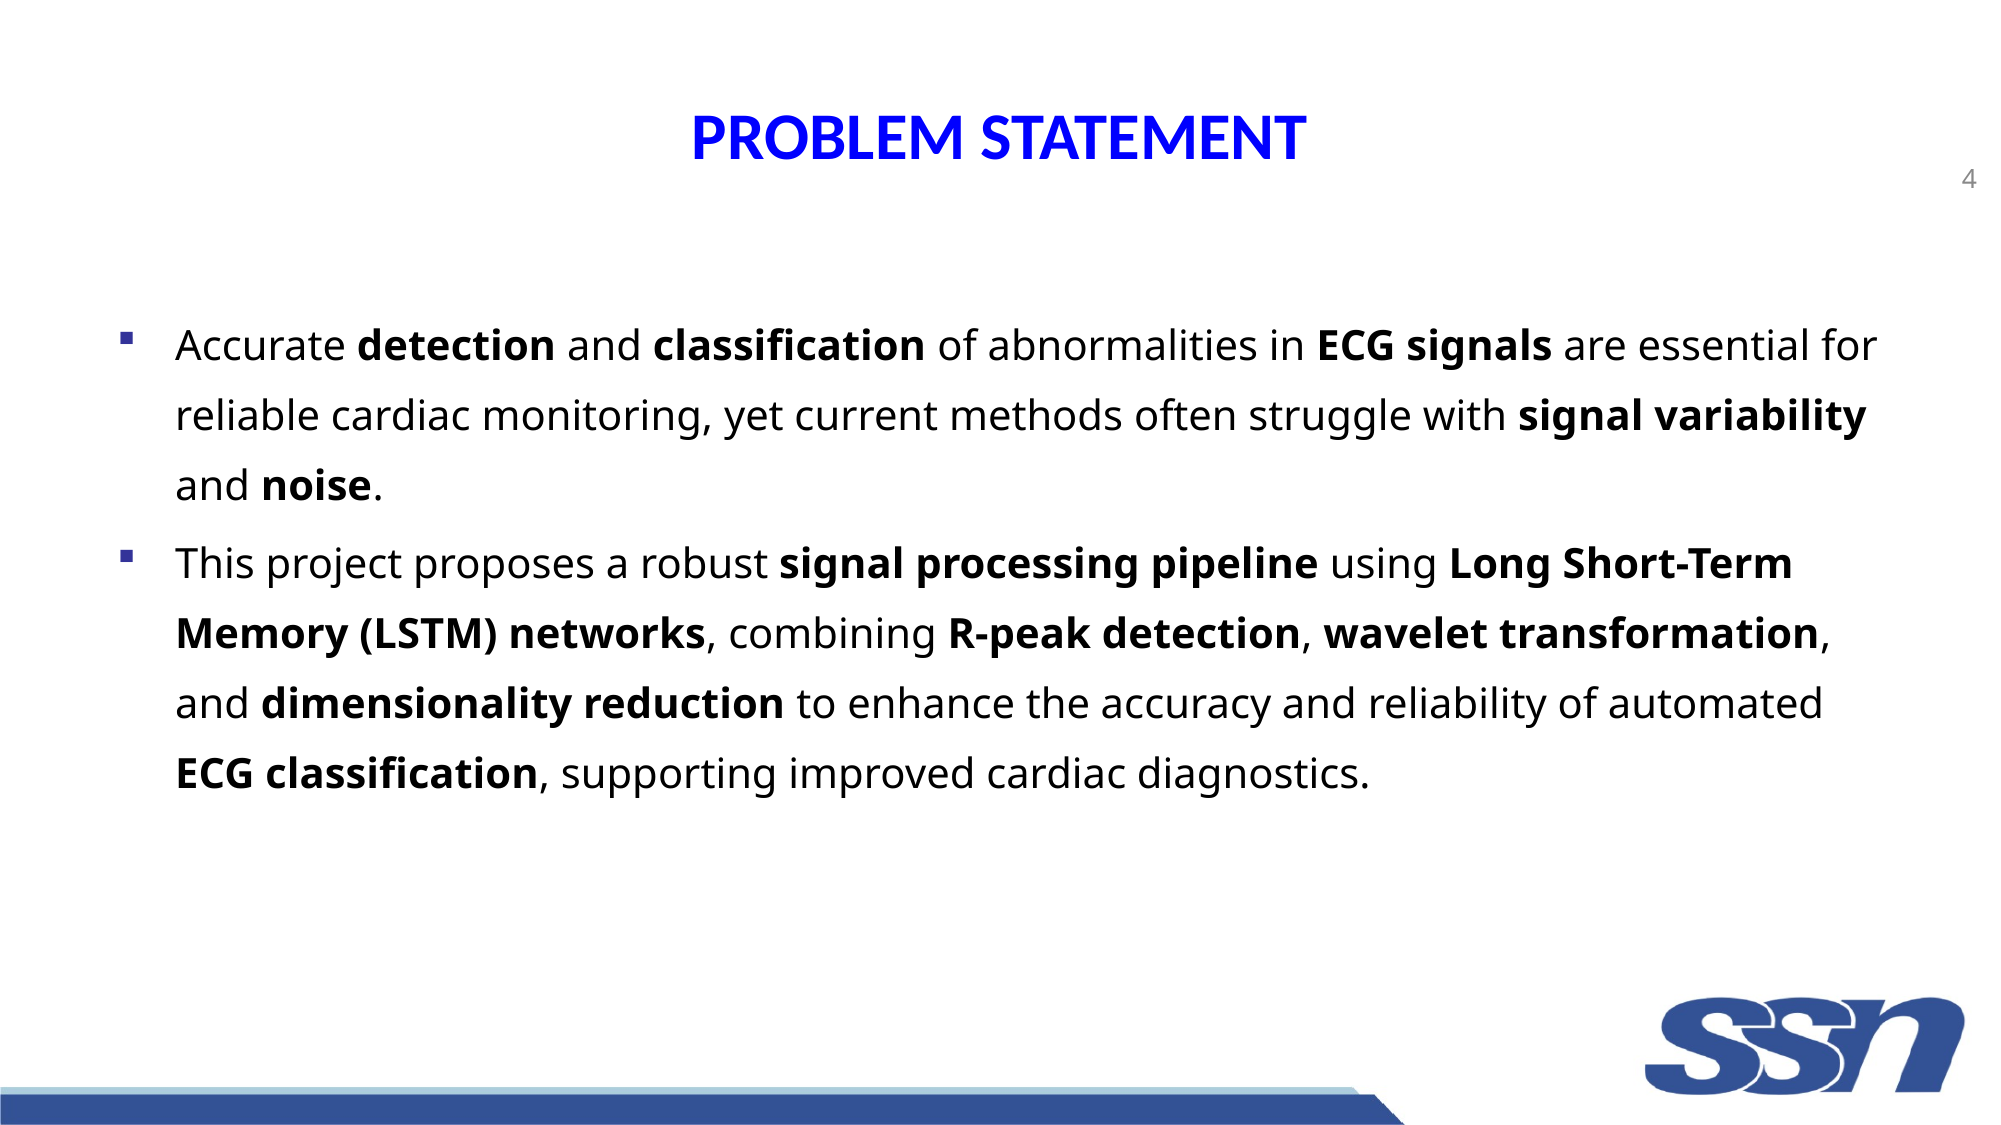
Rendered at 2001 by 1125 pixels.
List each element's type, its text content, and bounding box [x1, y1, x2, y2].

slide_number 4 [1860, 149, 1995, 211]
title PROBLEM STATEMENT [99, 76, 1900, 190]
list Accurate detection and classification of abnormalities in ECG signals are essential for reliable cardiac monitoring, yet current methods often struggle with signal variability and noise. This project proposes a robust signal processing pipeline using Long Short-Term Memory (LSTM) networks, combining R-peak detection, wavelet transformation, and dimensionality reduction to enhance the accuracy and reliability of automated ECG classification, supporting improved cardiac diagnostics. [99, 231, 1900, 896]
picture [0, 962, 1467, 1125]
picture [1625, 986, 1992, 1125]
